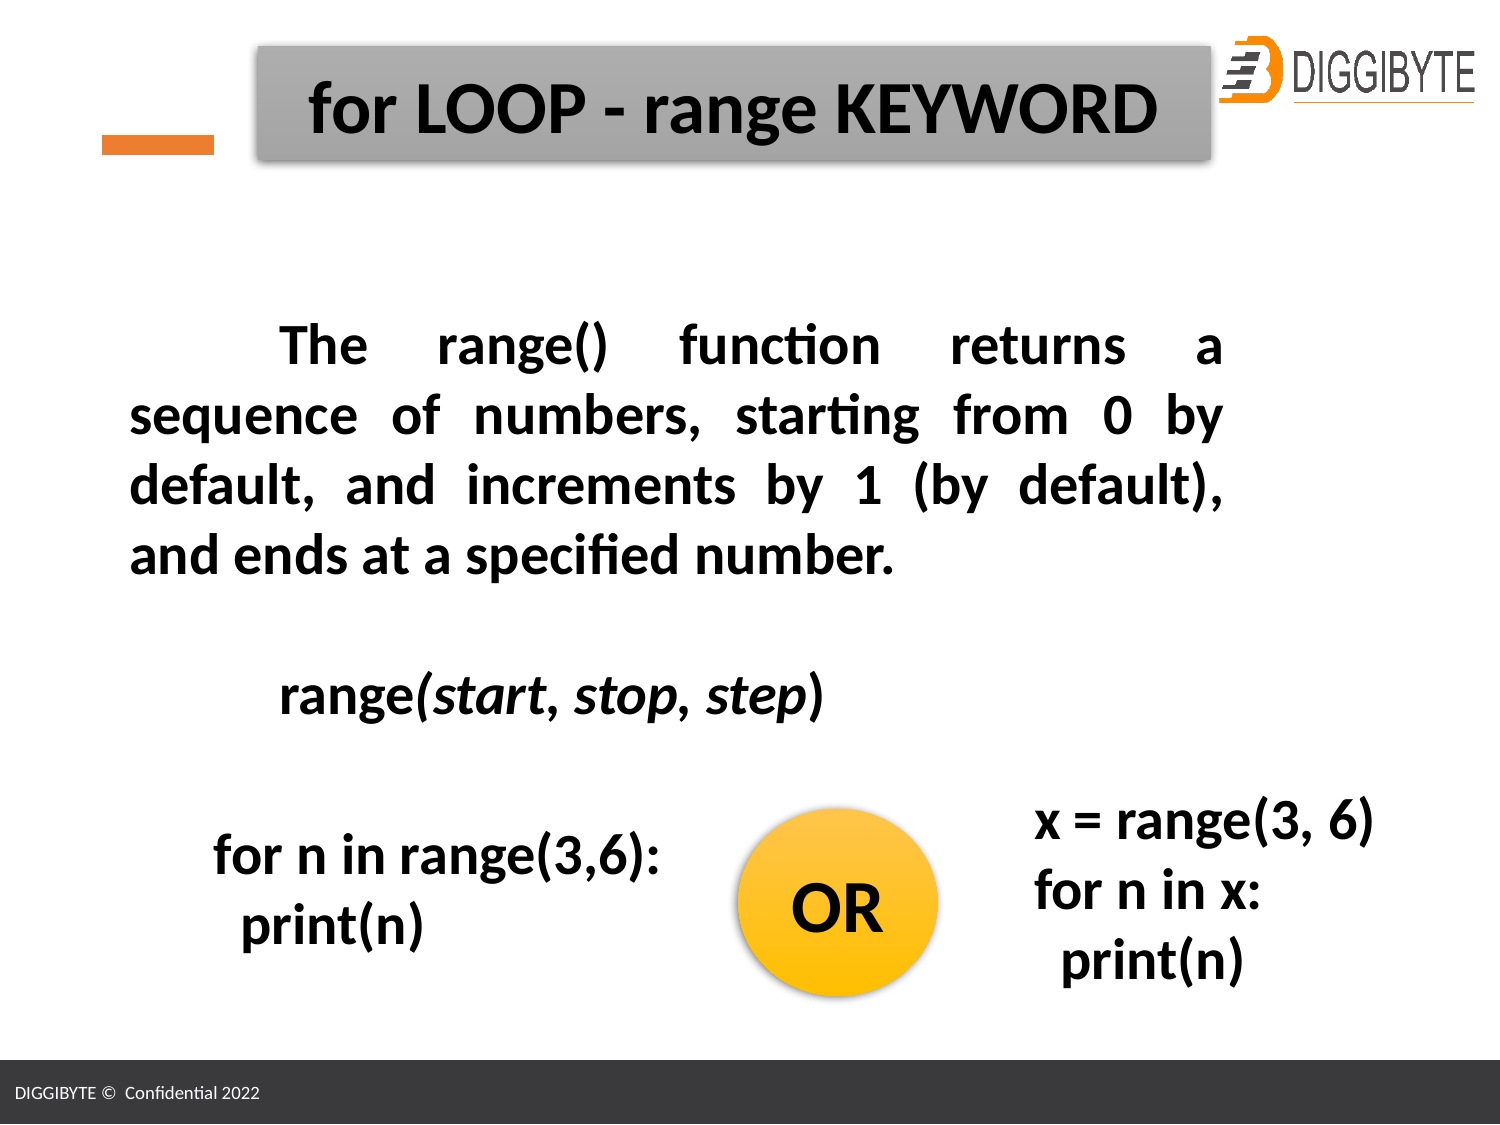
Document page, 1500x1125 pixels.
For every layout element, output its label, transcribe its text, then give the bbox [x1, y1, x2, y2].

picture [1195, 0, 1490, 180]
text_box The range() function returns a sequence of numbers, starting from 0 by default, and increments by 1 (by default), and ends at a specified number. range(start, stop, step) [114, 298, 1240, 804]
text_box OR [738, 808, 938, 997]
text_box x = range(3, 6) for n in x: print(n) [1019, 773, 1453, 999]
text_box for LOOP - range KEYWORD [257, 46, 1211, 160]
text_box for n in range(3,6): print(n) [199, 808, 762, 964]
